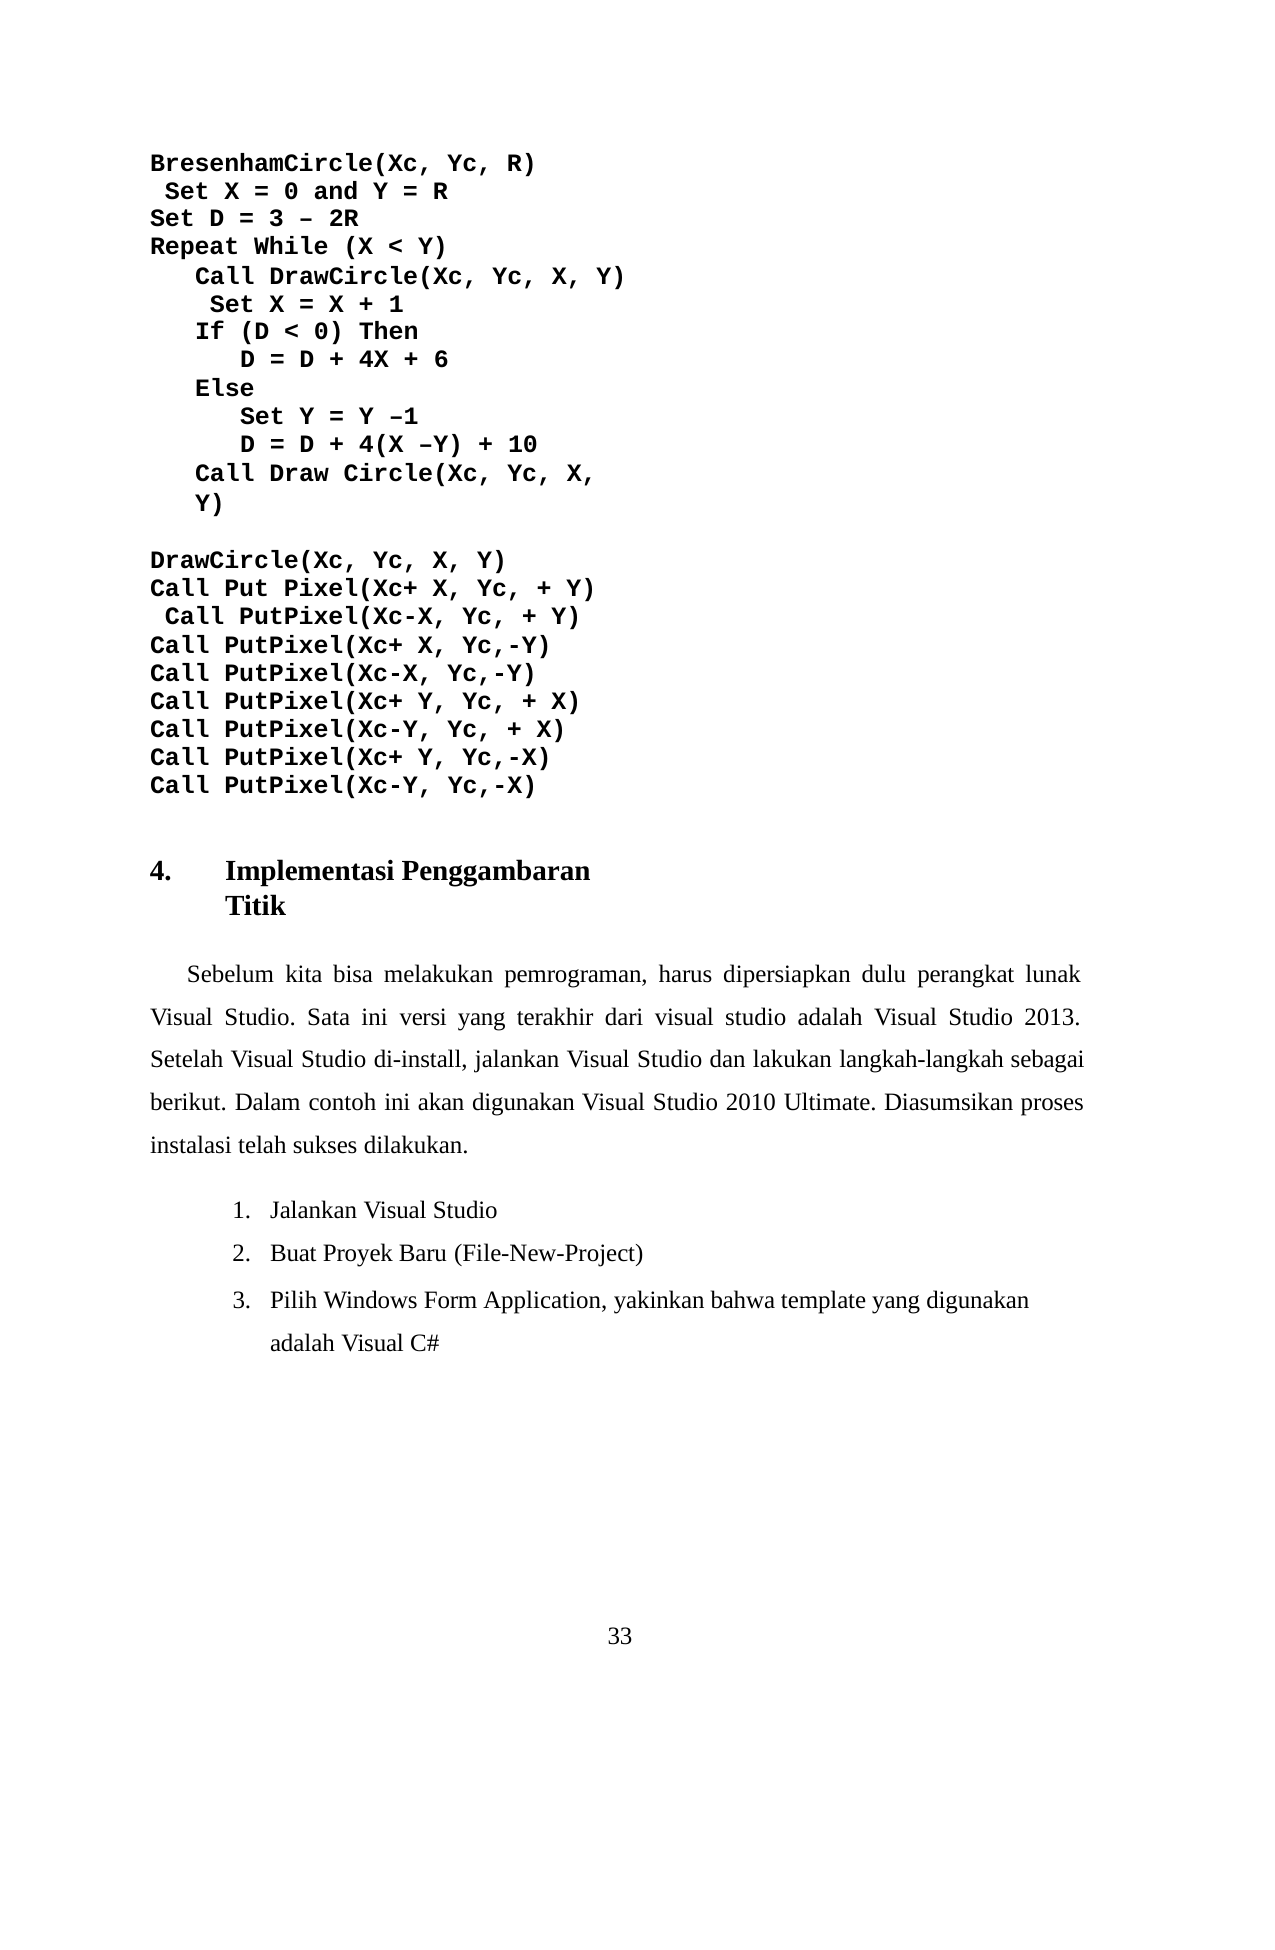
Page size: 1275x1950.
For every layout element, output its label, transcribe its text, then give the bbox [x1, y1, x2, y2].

text_box BresenhamCircle(Xc, Yc, R) Set X = 0 and Y = R Set D = 3 – 2R Repeat While (X < Y) Call DrawCircle(Xc, Yc, X, Y) Set X = X + 1 If (D < 0) Then D = D + 4X + 6 Else Set Y = Y –1 D = D + 4(X –Y) + 10 Call Draw Circle(Xc, Yc, X, Y) DrawCircle(Xc, Yc, X, Y) Call Put Pixel(Xc+ X, Yc, + Y) Call PutPixel(Xc-X, Yc, + Y) Call PutPixel(Xc+ X, Yc,-Y) Call PutPixel(Xc-X, Yc,-Y) Call PutPixel(Xc+ Y, Yc, + X) Call PutPixel(Xc-Y, Yc, + X) Call PutPixel(Xc+ Y, Yc,-X) Call PutPixel(Xc-Y, Yc,-X) Implementasi Penggambaran Titik Sebelum kita bisa melakukan pemrograman, harus dipersiapkan dulu perangkat lunak Visual Studio. Sata ini versi yang terakhir dari visual studio adalah Visual Studio 2013. Setelah Visual Studio di-install, jalankan Visual Studio dan lakukan langkah-langkah sebagai berikut. Dalam contoh ini akan digunakan Visual Studio 2010 Ultimate. Diasumsikan proses instalasi telah sukses dilakukan. Jalankan Visual Studio Buat Proyek Baru (File-New-Project) Pilih Windows Form Application, yakinkan bahwa template yang digunakan adalah Visual C# [147, 143, 1093, 1357]
slide_number 33 [601, 1619, 639, 1950]
